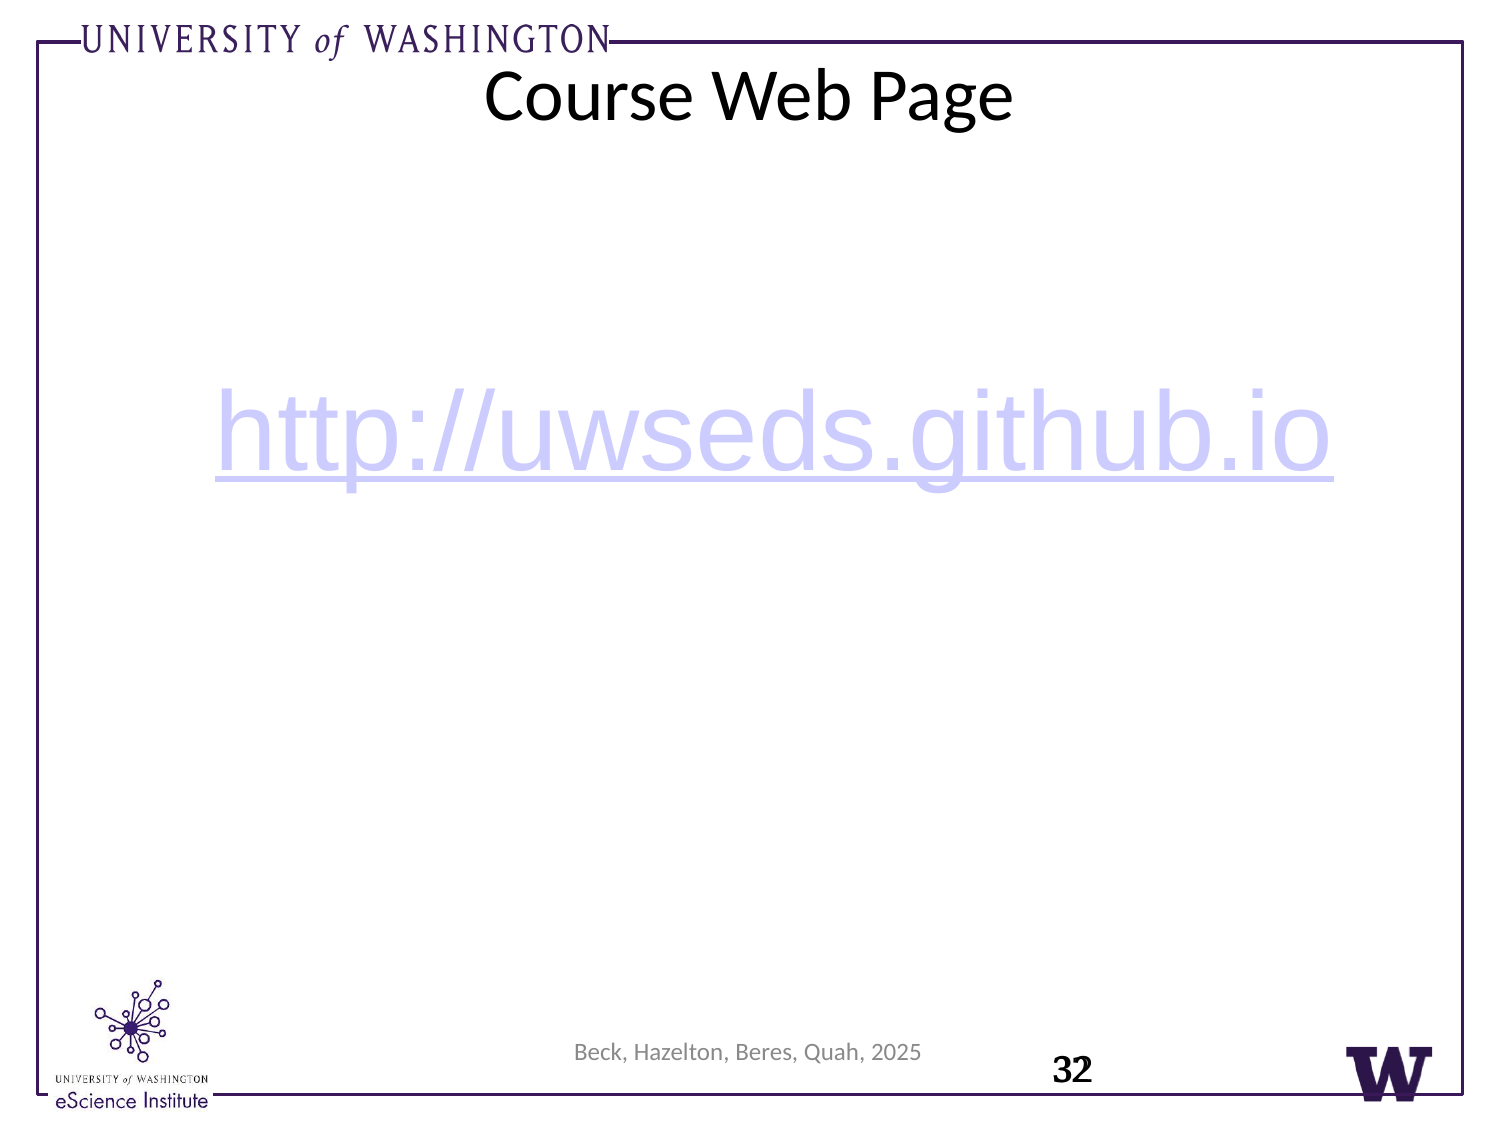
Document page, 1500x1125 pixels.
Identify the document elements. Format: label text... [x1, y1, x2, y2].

footer Beck, Hazelton, Beres, Quah, 2025 [510, 1027, 986, 1088]
picture [1339, 1096, 1438, 1107]
picture [81, 24, 609, 37]
slide_number 32 [1037, 1037, 1325, 1098]
picture [1339, 1041, 1438, 1093]
picture [48, 978, 213, 1113]
text_box http://uwseds.github.io [199, 349, 1413, 681]
text_box Course Web Page [74, 37, 1425, 175]
